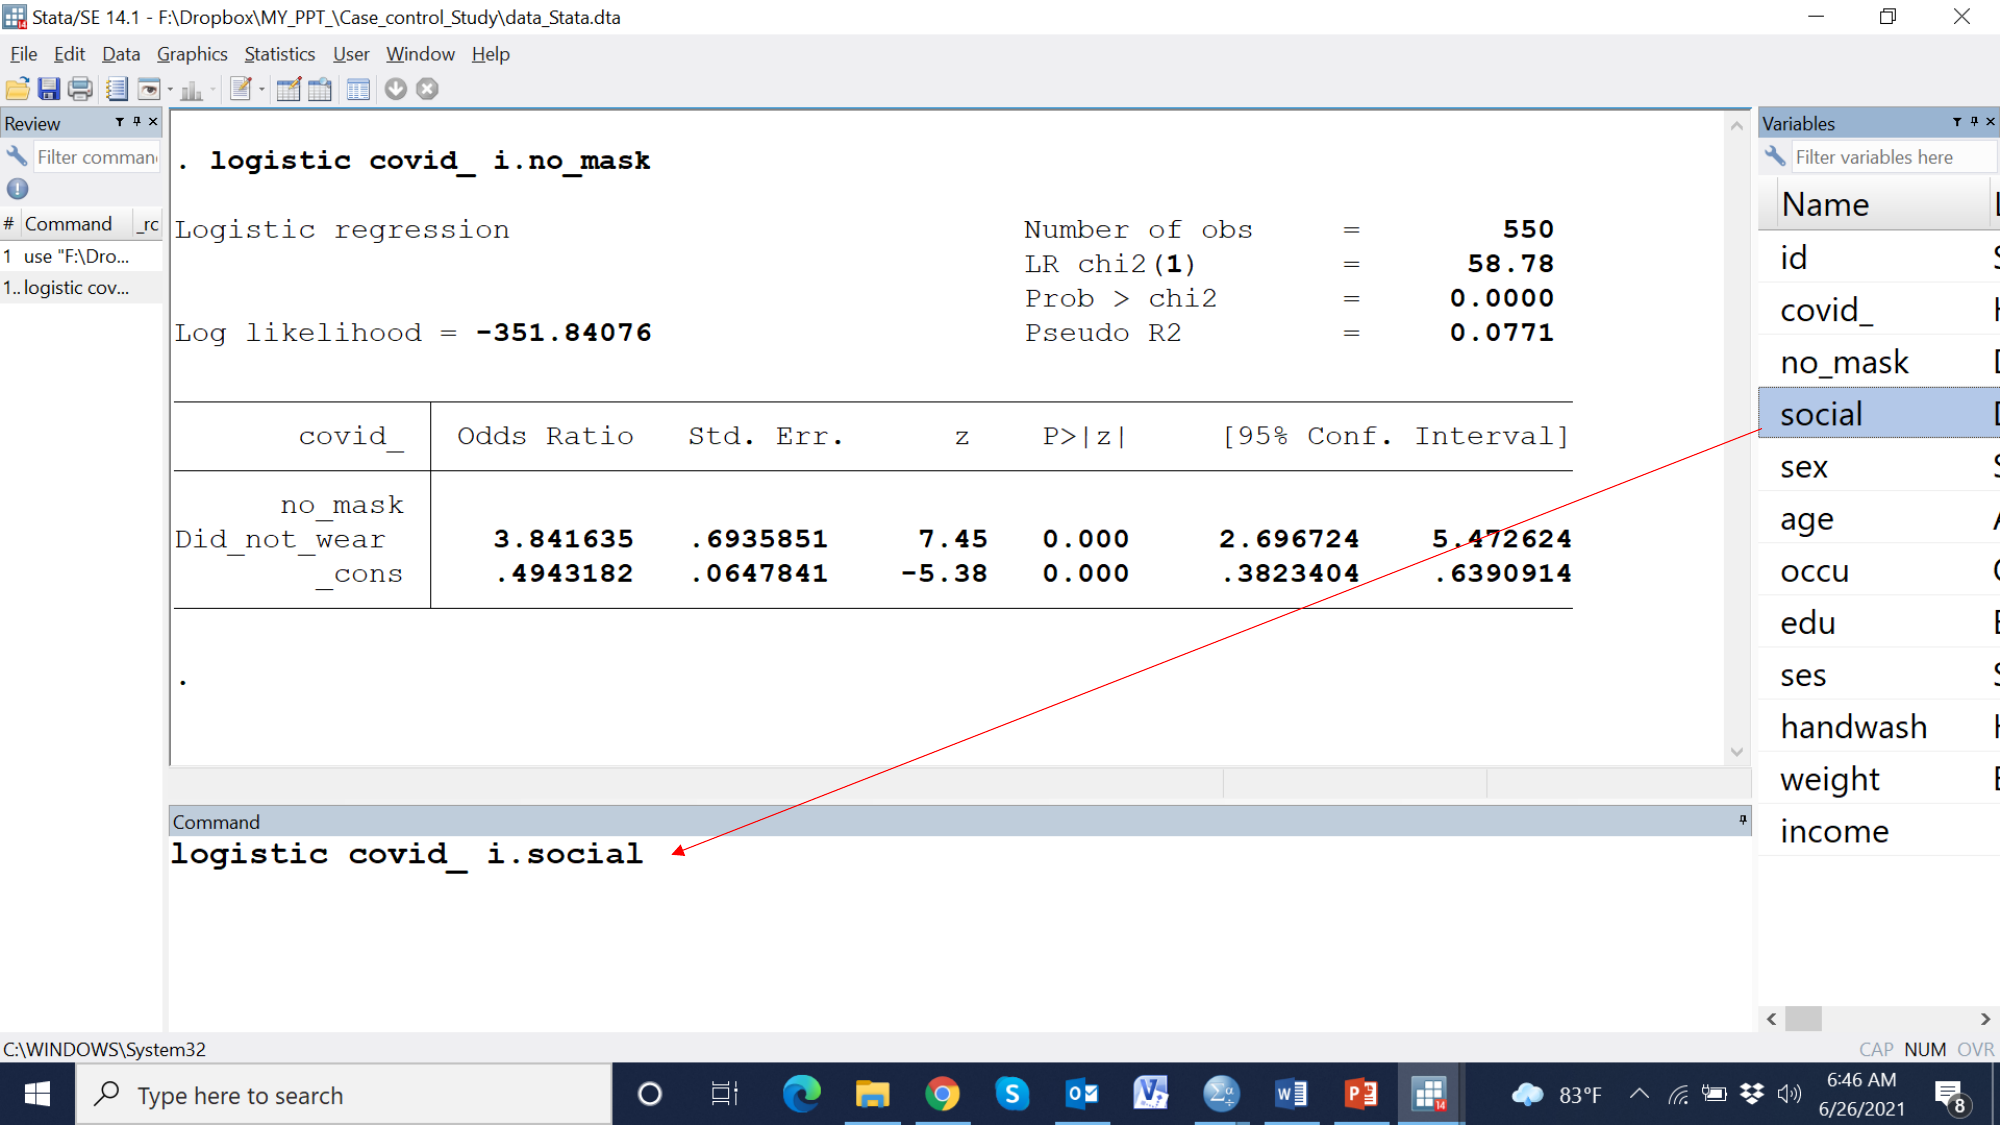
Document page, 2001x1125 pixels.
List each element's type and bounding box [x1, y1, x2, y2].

text_box [671, 428, 1762, 855]
picture [0, 0, 2000, 1125]
